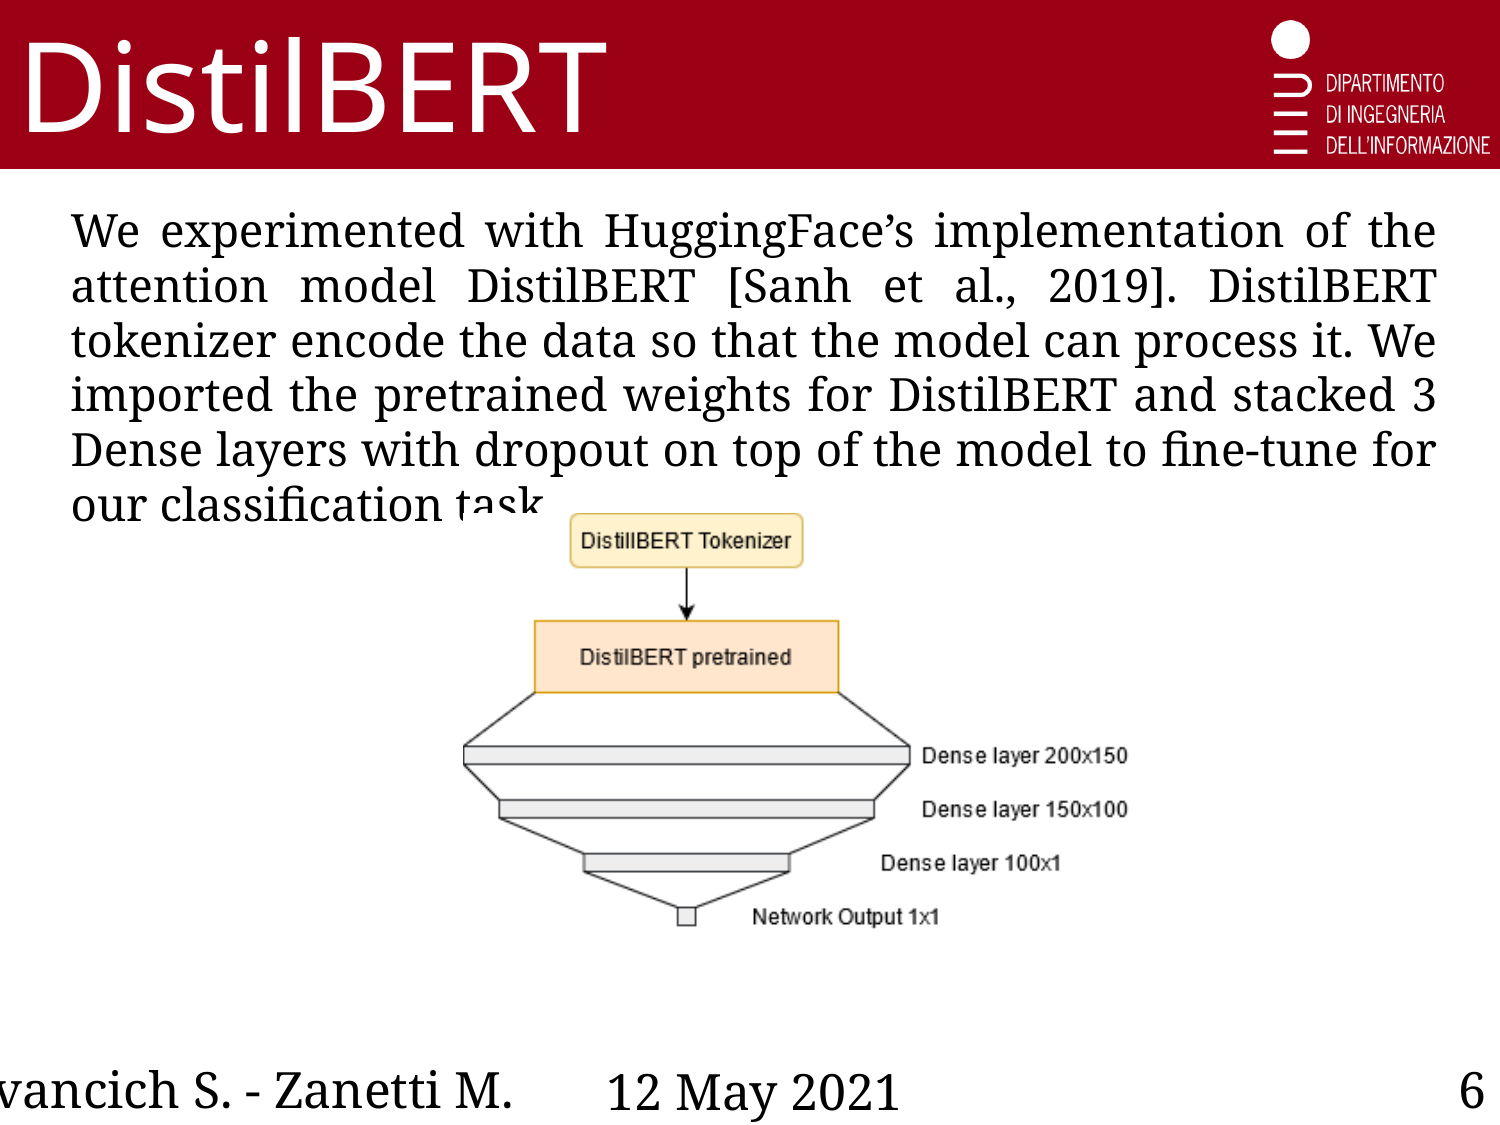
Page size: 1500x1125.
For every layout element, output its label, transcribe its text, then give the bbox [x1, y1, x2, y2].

text_box DistilBERT [2, 0, 1453, 167]
text_box 12 May 2021 [591, 1053, 918, 1125]
text_box 6 [1444, 1051, 1500, 1125]
picture [462, 513, 1145, 932]
text_box Ivancich S. - Zanetti M. [0, 1051, 530, 1125]
picture [1453, 20, 1490, 154]
text_box We experimented with HuggingFace’s implementation of the attention model DistilBERT [Sanh et al., 2019]. DistilBERT tokenizer encode the data so that the model can process it. We imported the pretrained weights for DistilBERT and stacked 3 Dense layers with dropout on top of the model to fine-tune for our classification task. [55, 193, 1453, 1052]
